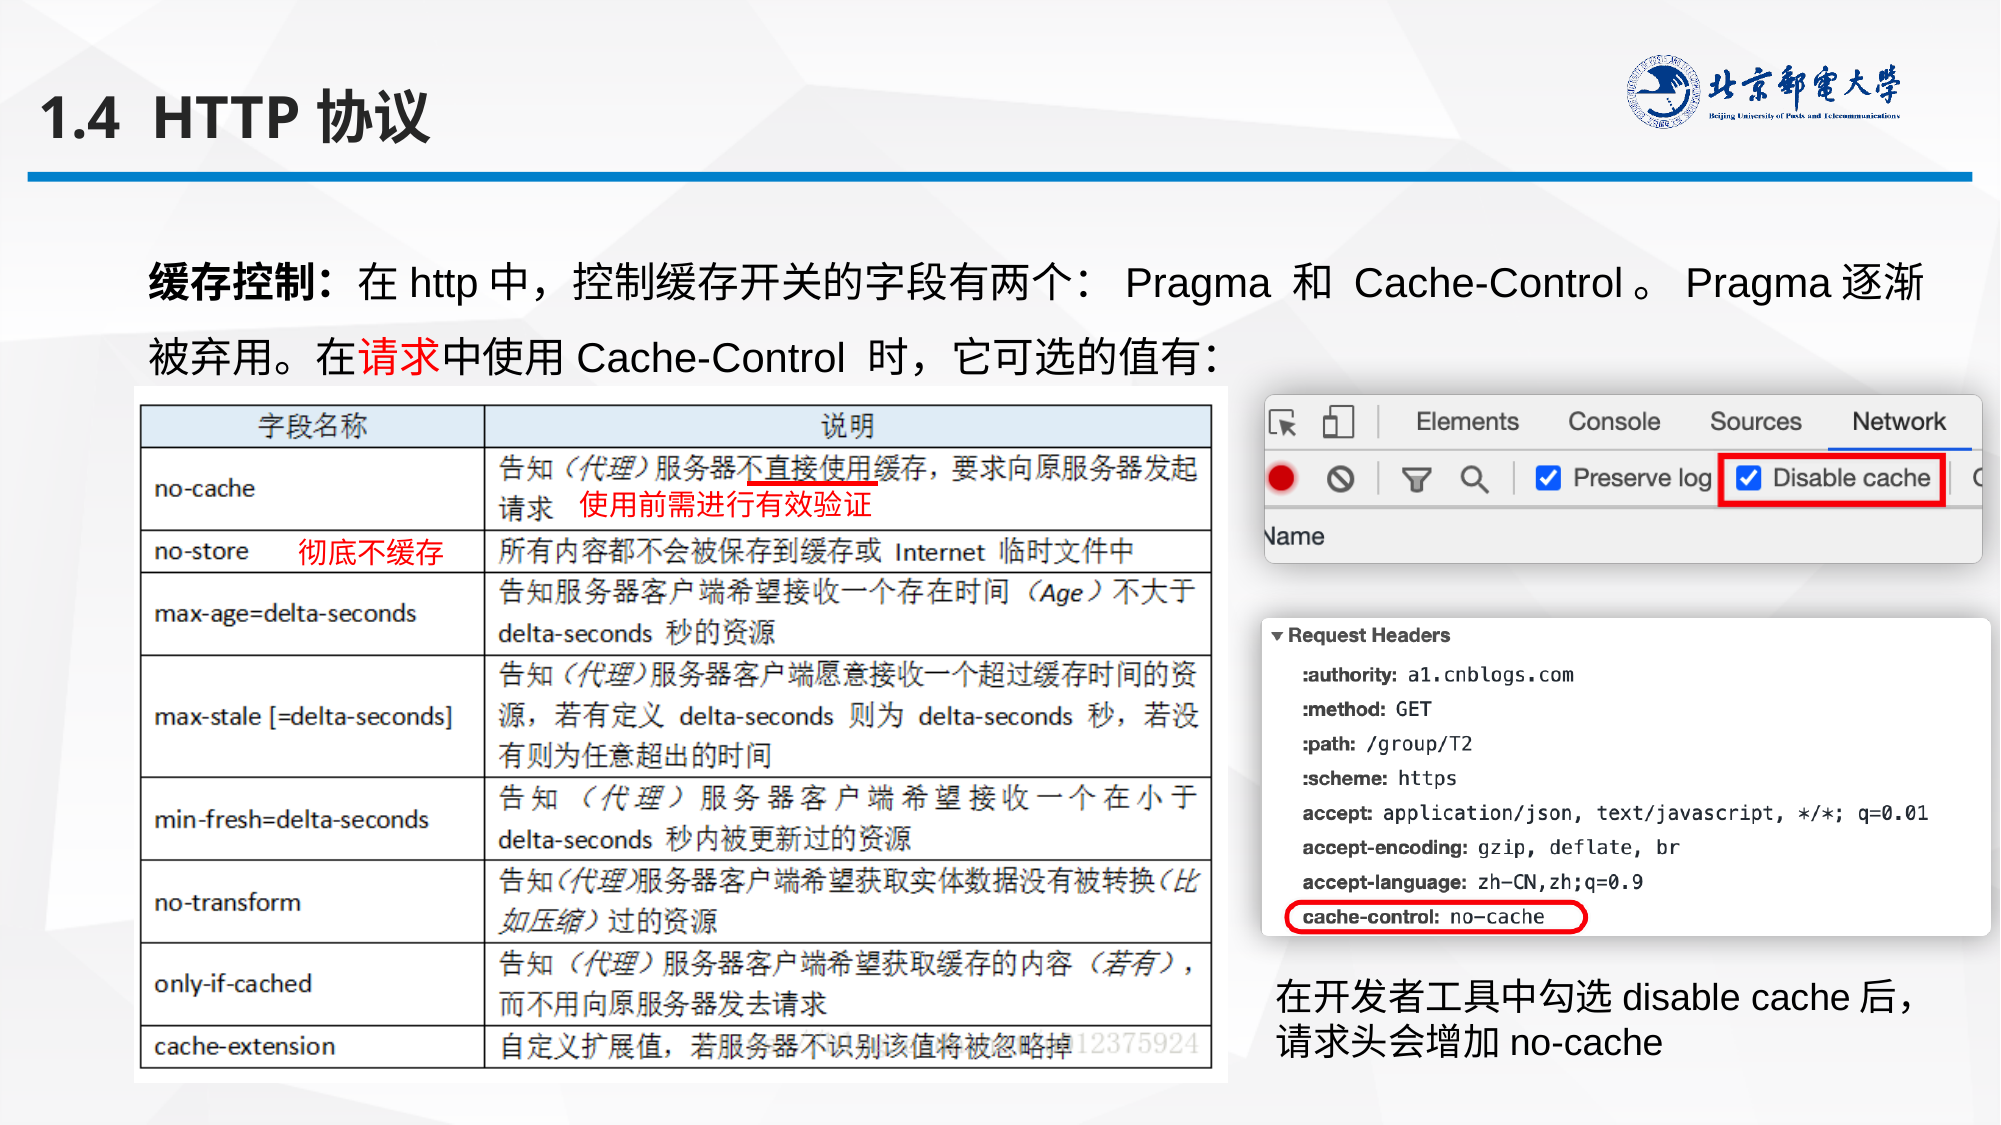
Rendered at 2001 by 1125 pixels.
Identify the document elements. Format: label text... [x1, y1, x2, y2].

text_box [26, 171, 1973, 183]
text_box 缓存控制：在http中，控制缓存开关的字段有两个：Pragma 和 Cache-Control。Pragma逐渐被弃用。在请求中使用Cache-Control 时，它可选的值有： [134, 223, 1943, 386]
text_box 在开发者工具中勾选disable cache后，请求头会增加no-cache [1261, 965, 1973, 1071]
text_box 1.4 HTTP协议 [23, 73, 957, 158]
picture [0, 0, 2000, 1125]
